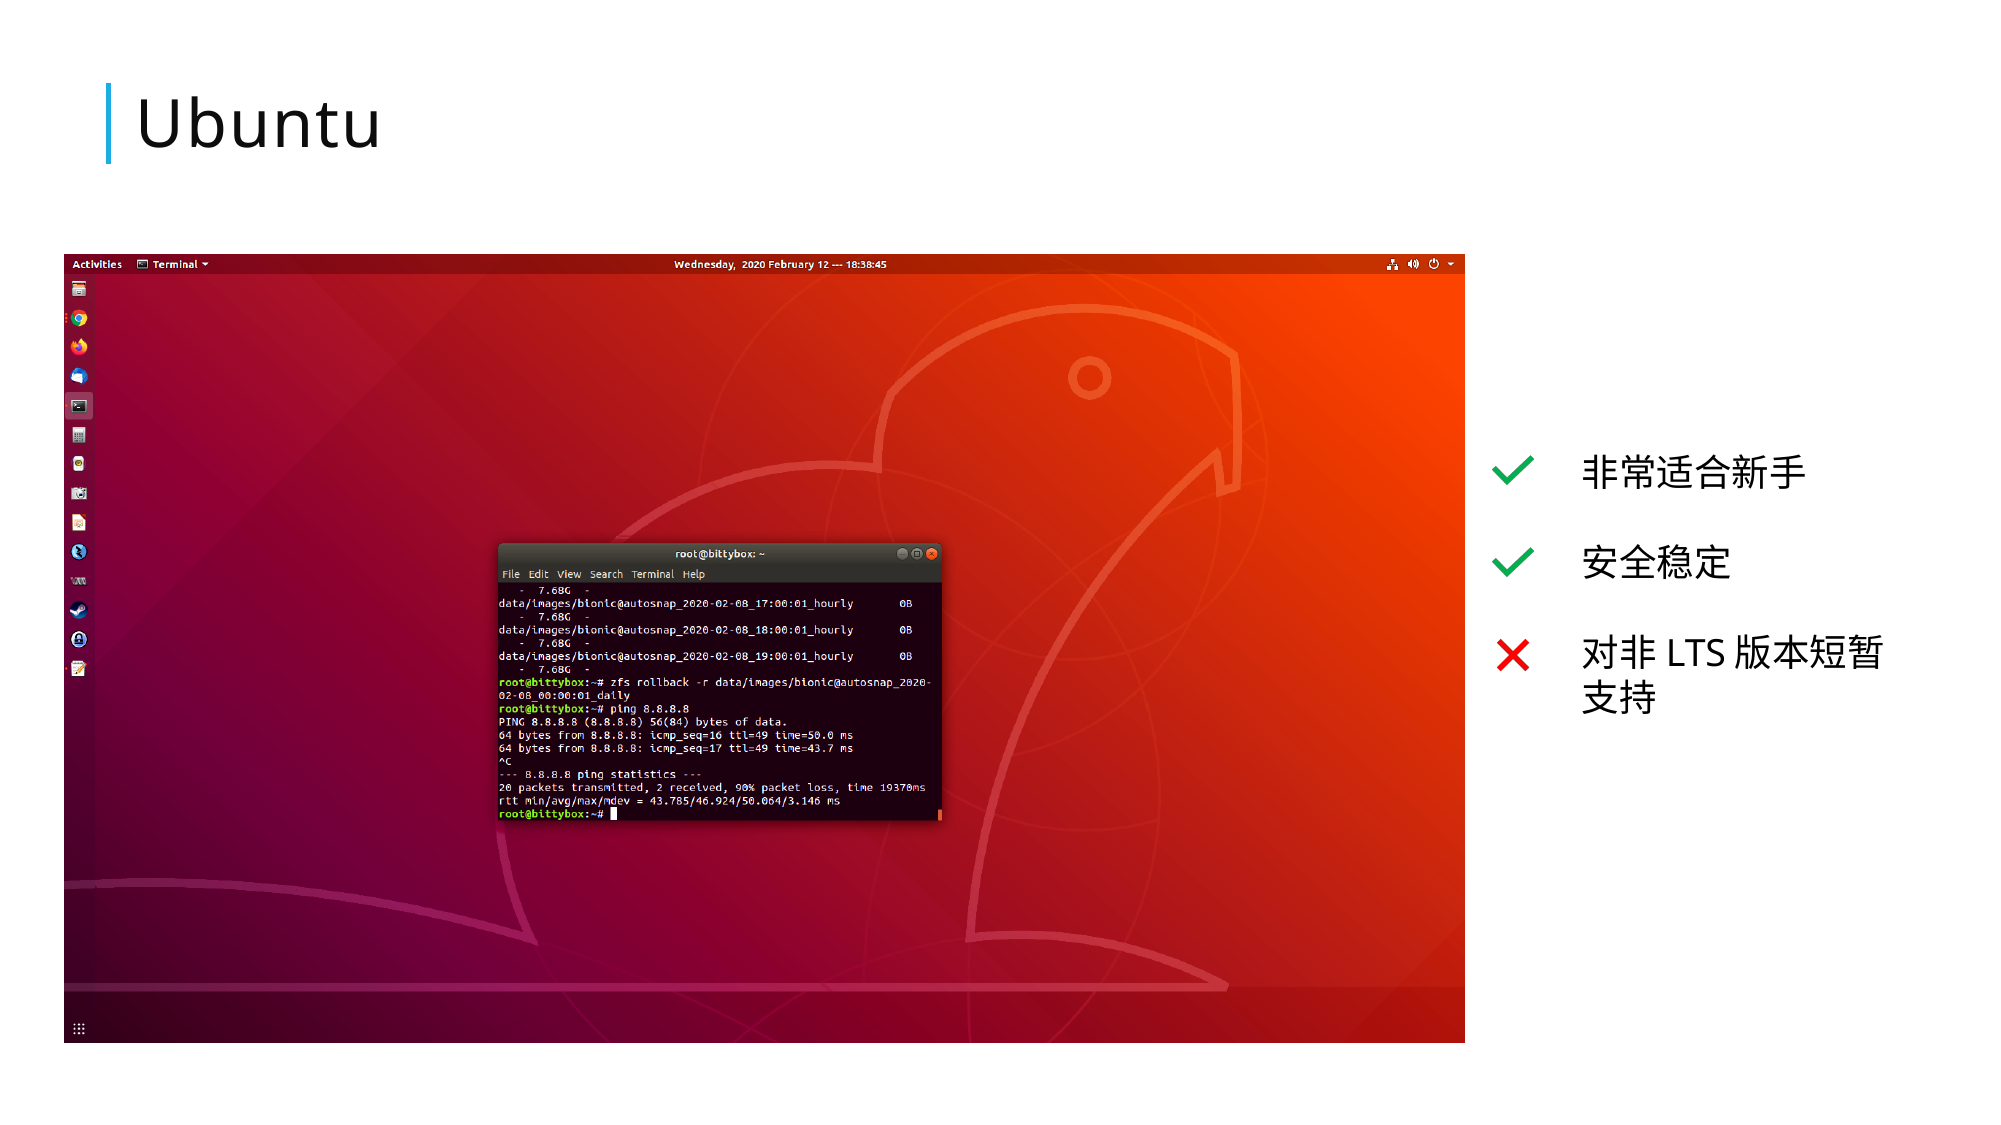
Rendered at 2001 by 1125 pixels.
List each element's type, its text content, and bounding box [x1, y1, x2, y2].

picture [64, 254, 1465, 1043]
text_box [1491, 441, 1911, 730]
title Ubuntu [120, 77, 765, 180]
